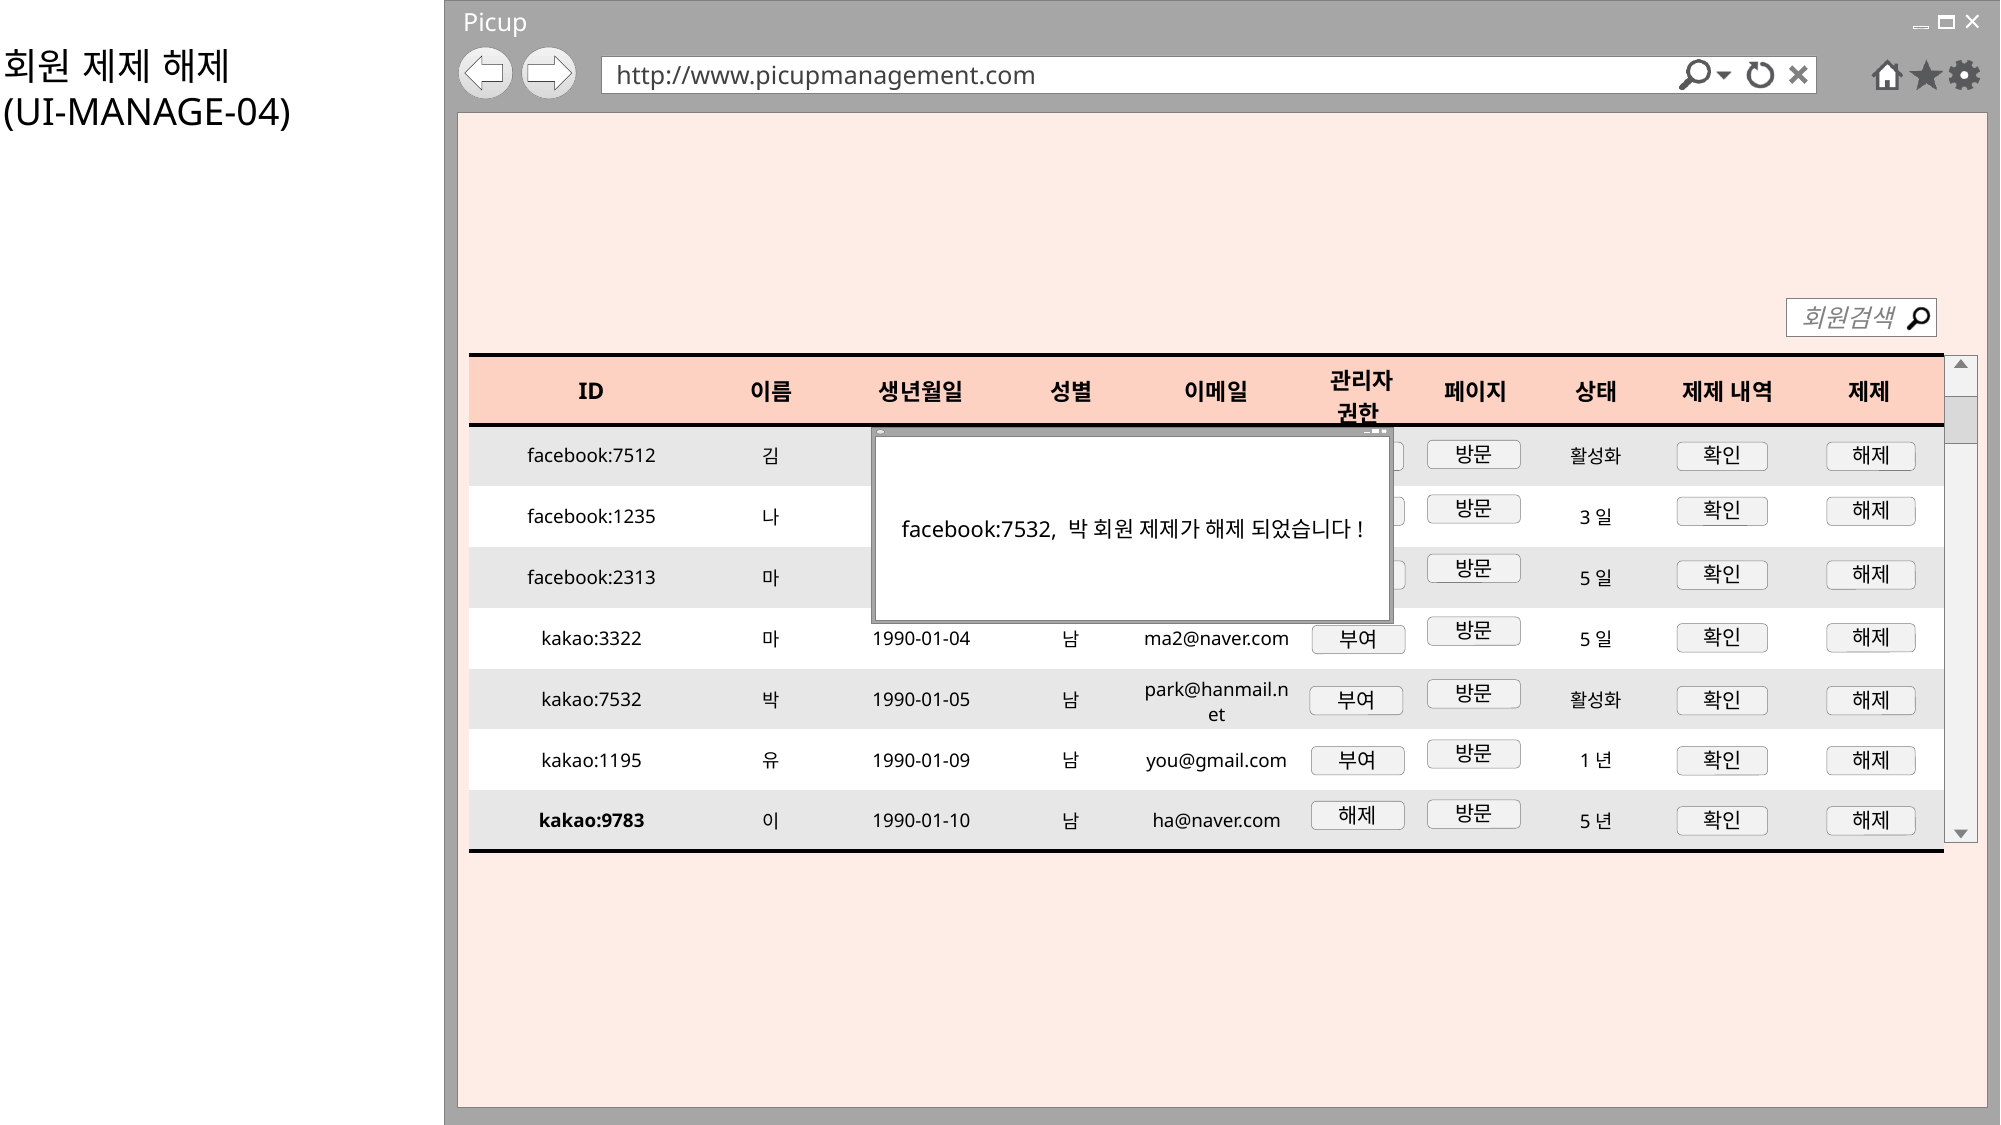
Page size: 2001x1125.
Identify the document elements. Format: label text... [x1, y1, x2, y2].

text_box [1785, 292, 1944, 344]
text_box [1944, 355, 1977, 842]
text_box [871, 427, 1394, 624]
text_box 회원 제제 해제 (UI-MANAGE-04) [0, 35, 444, 311]
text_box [444, 0, 2000, 1125]
